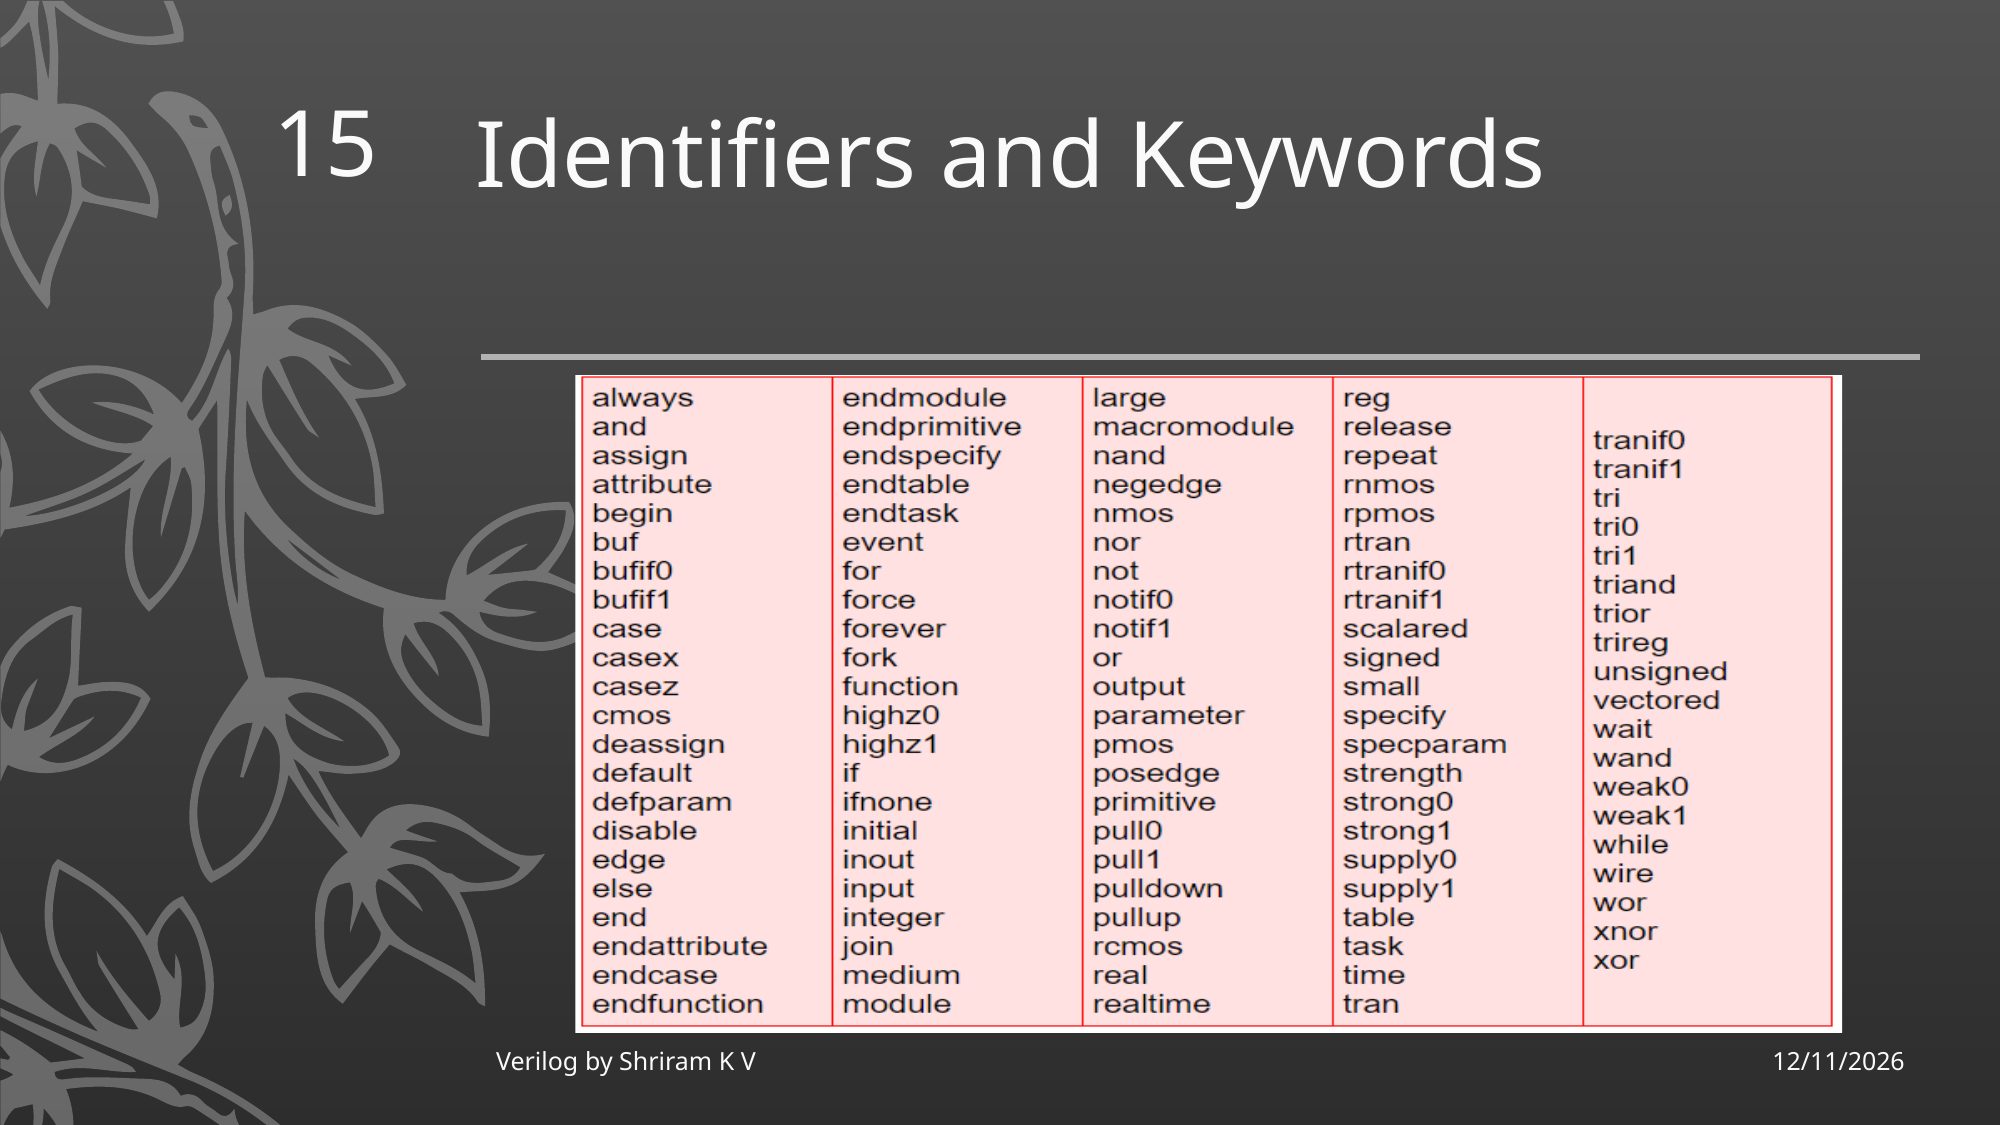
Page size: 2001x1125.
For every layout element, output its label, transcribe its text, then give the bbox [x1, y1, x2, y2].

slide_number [1470, 1032, 1920, 1093]
slide_number 15 [84, 118, 394, 218]
footer Verilog by Shriram K V [481, 1032, 1411, 1093]
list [574, 374, 1843, 1034]
title Identifiers and Keywords [460, 93, 1920, 350]
